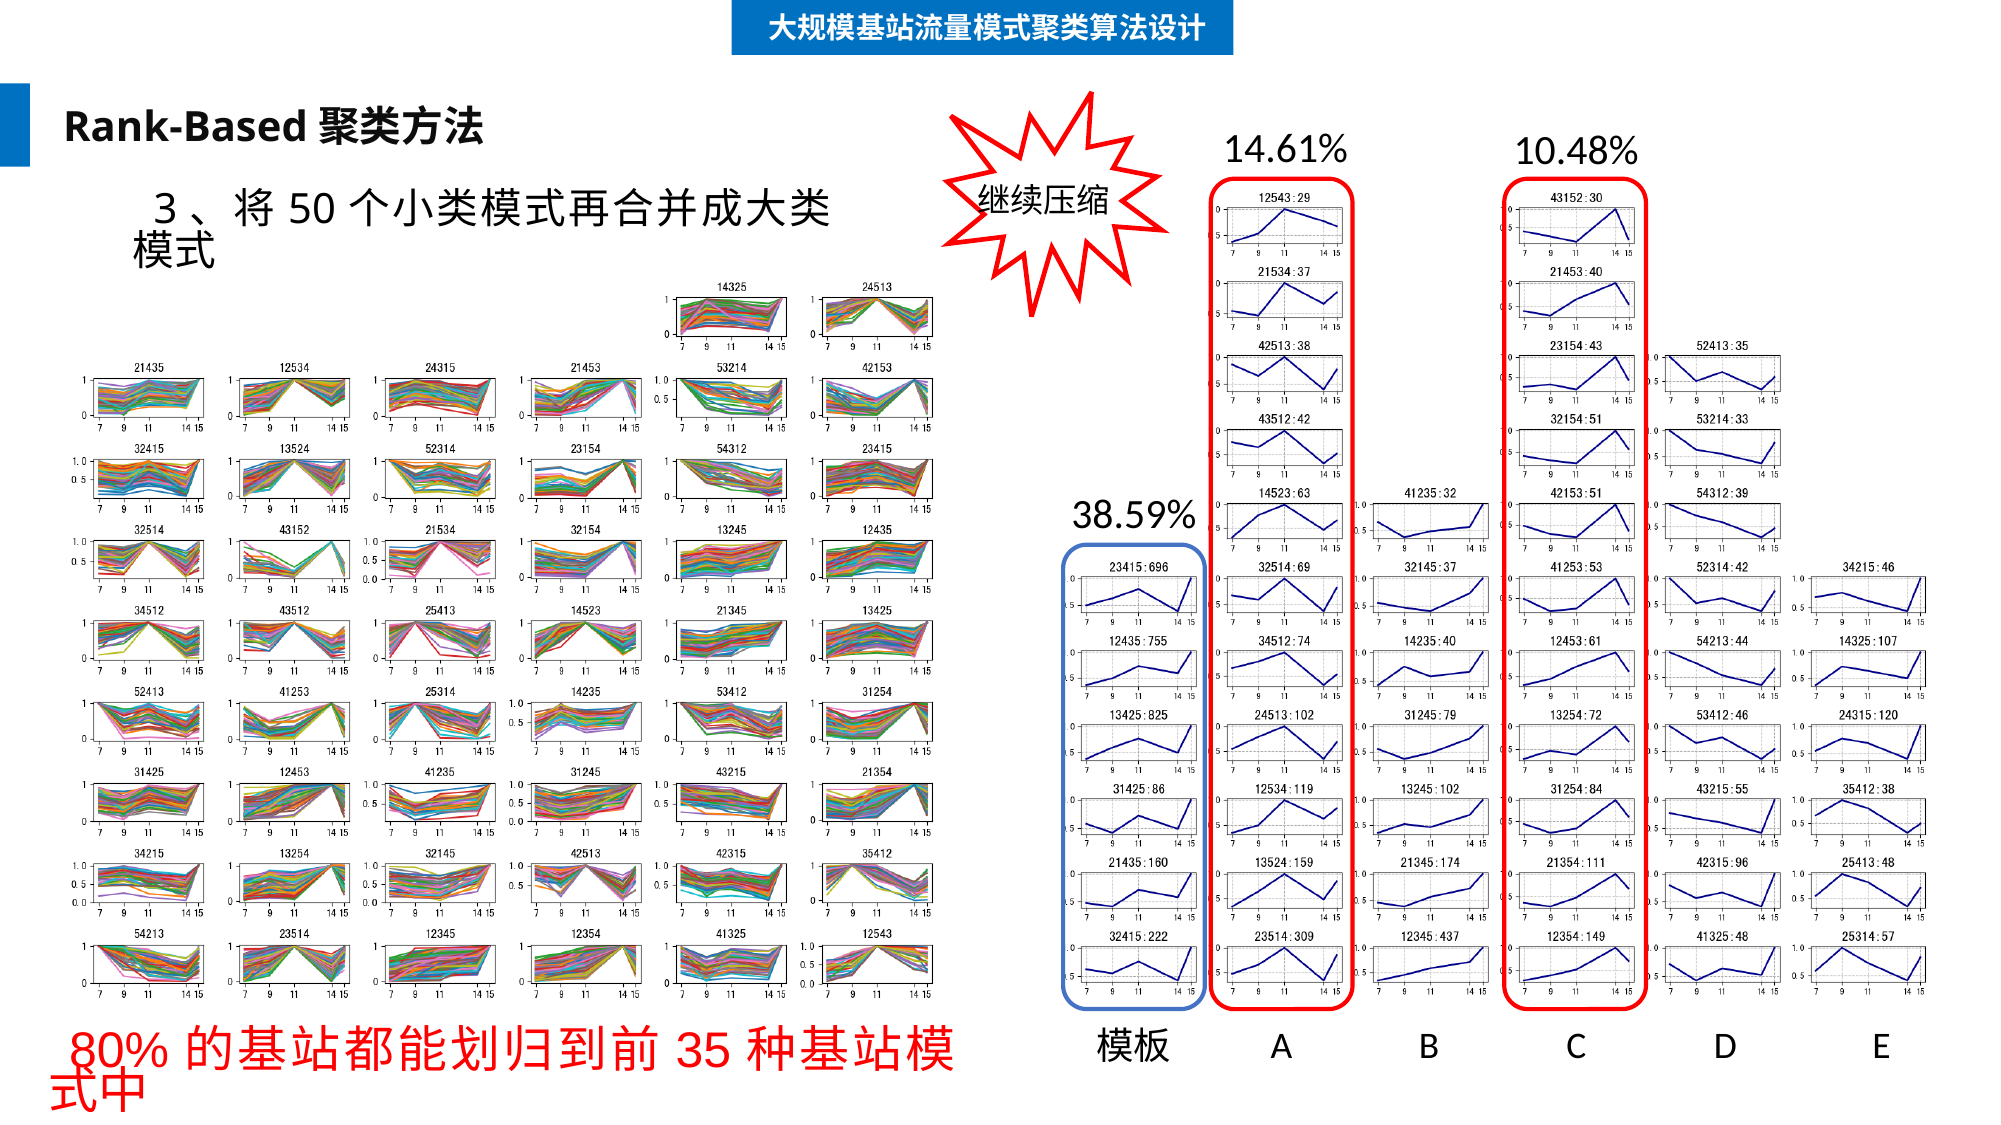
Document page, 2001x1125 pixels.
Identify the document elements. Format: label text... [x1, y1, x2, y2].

text_box 80%的基站都能划归到前35种基站模式中 [33, 1028, 971, 1125]
text_box B [1404, 1013, 1455, 1074]
text_box A [1255, 1013, 1308, 1074]
text_box [1219, 178, 1345, 183]
text_box [1219, 1005, 1344, 1011]
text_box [947, 92, 1162, 317]
text_box [0, 82, 31, 168]
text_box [1055, 479, 1212, 1010]
text_box 10.48% [1498, 115, 1654, 181]
picture [59, 124, 945, 1010]
text_box Rank-Based聚类方法 [48, 92, 502, 157]
text_box C [1551, 1013, 1602, 1074]
text_box [1512, 1005, 1638, 1011]
text_box E [1857, 1013, 1906, 1074]
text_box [731, 0, 1269, 55]
text_box 14.61% [1208, 113, 1364, 178]
picture [1052, 183, 1937, 1005]
text_box 模板 [1081, 1014, 1187, 1075]
text_box D [1698, 1013, 1752, 1074]
